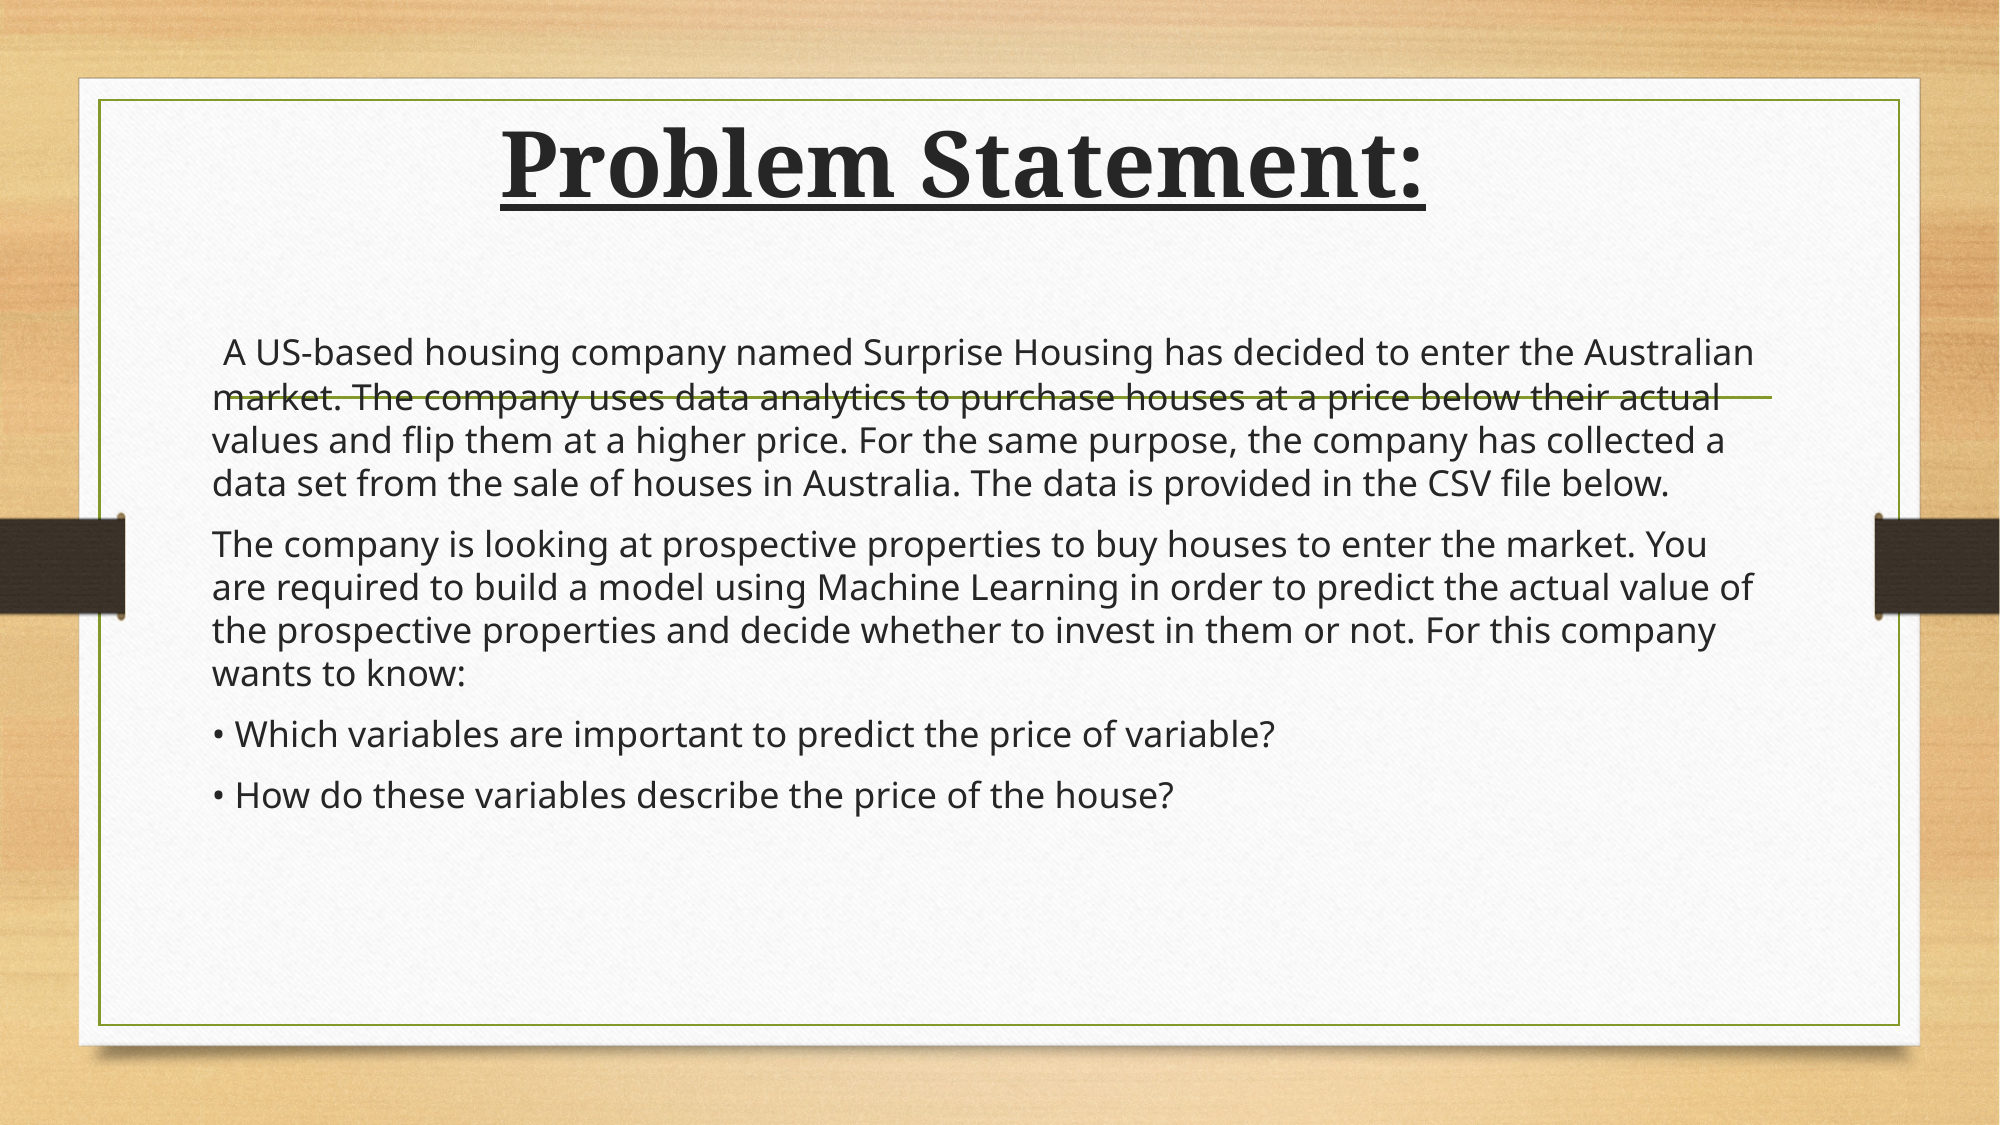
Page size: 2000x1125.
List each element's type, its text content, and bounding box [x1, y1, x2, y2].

picture [0, 0, 2000, 1125]
title Problem Statement: [175, 53, 1751, 268]
list A US-based housing company named Surprise Housing has decided to enter the Australian market. The company uses data analytics to purchase houses at a price below their actual values and flip them at a higher price. For the same purpose, the company has collected a data set from the sale of houses in Australia. The data is provided in the CSV file below. The company is looking at prospective properties to buy houses to enter the market. You are required to build a model using Machine Learning in order to predict the actual value of the prospective properties and decide whether to invest in them or not. For this company wants to know: • Which variables are important to predict the price of variable? • How do these variables describe the price of the house? [196, 315, 1772, 860]
